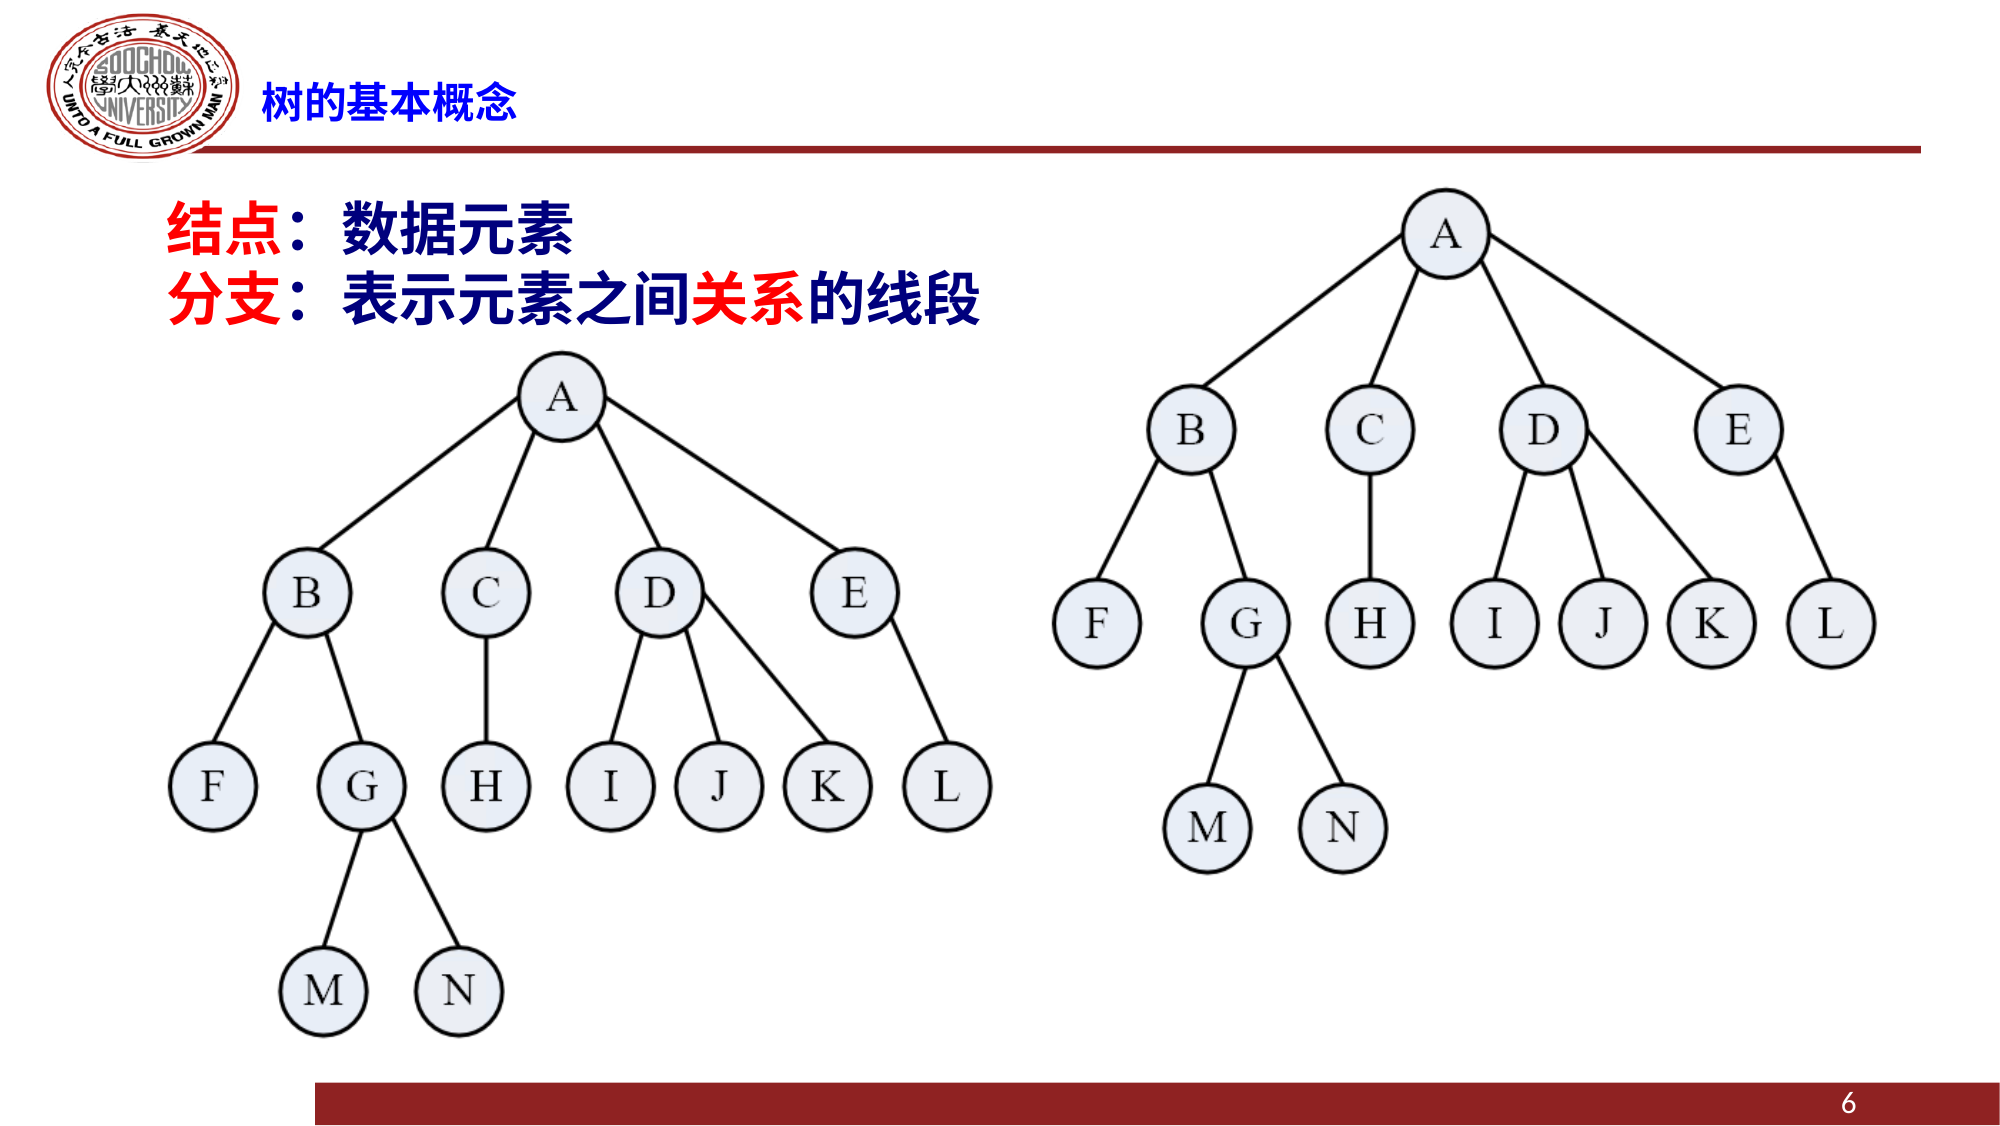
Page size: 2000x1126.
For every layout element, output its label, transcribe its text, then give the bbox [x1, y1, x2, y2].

slide_number 6 [1409, 1080, 1876, 1123]
picture [1034, 184, 1910, 897]
title 树的基本概念 [242, 30, 1921, 138]
text_box 结点：数据元素 分支：表示元素之间关系的线段 [151, 184, 1032, 340]
picture [40, 9, 246, 163]
picture [151, 346, 1027, 1059]
